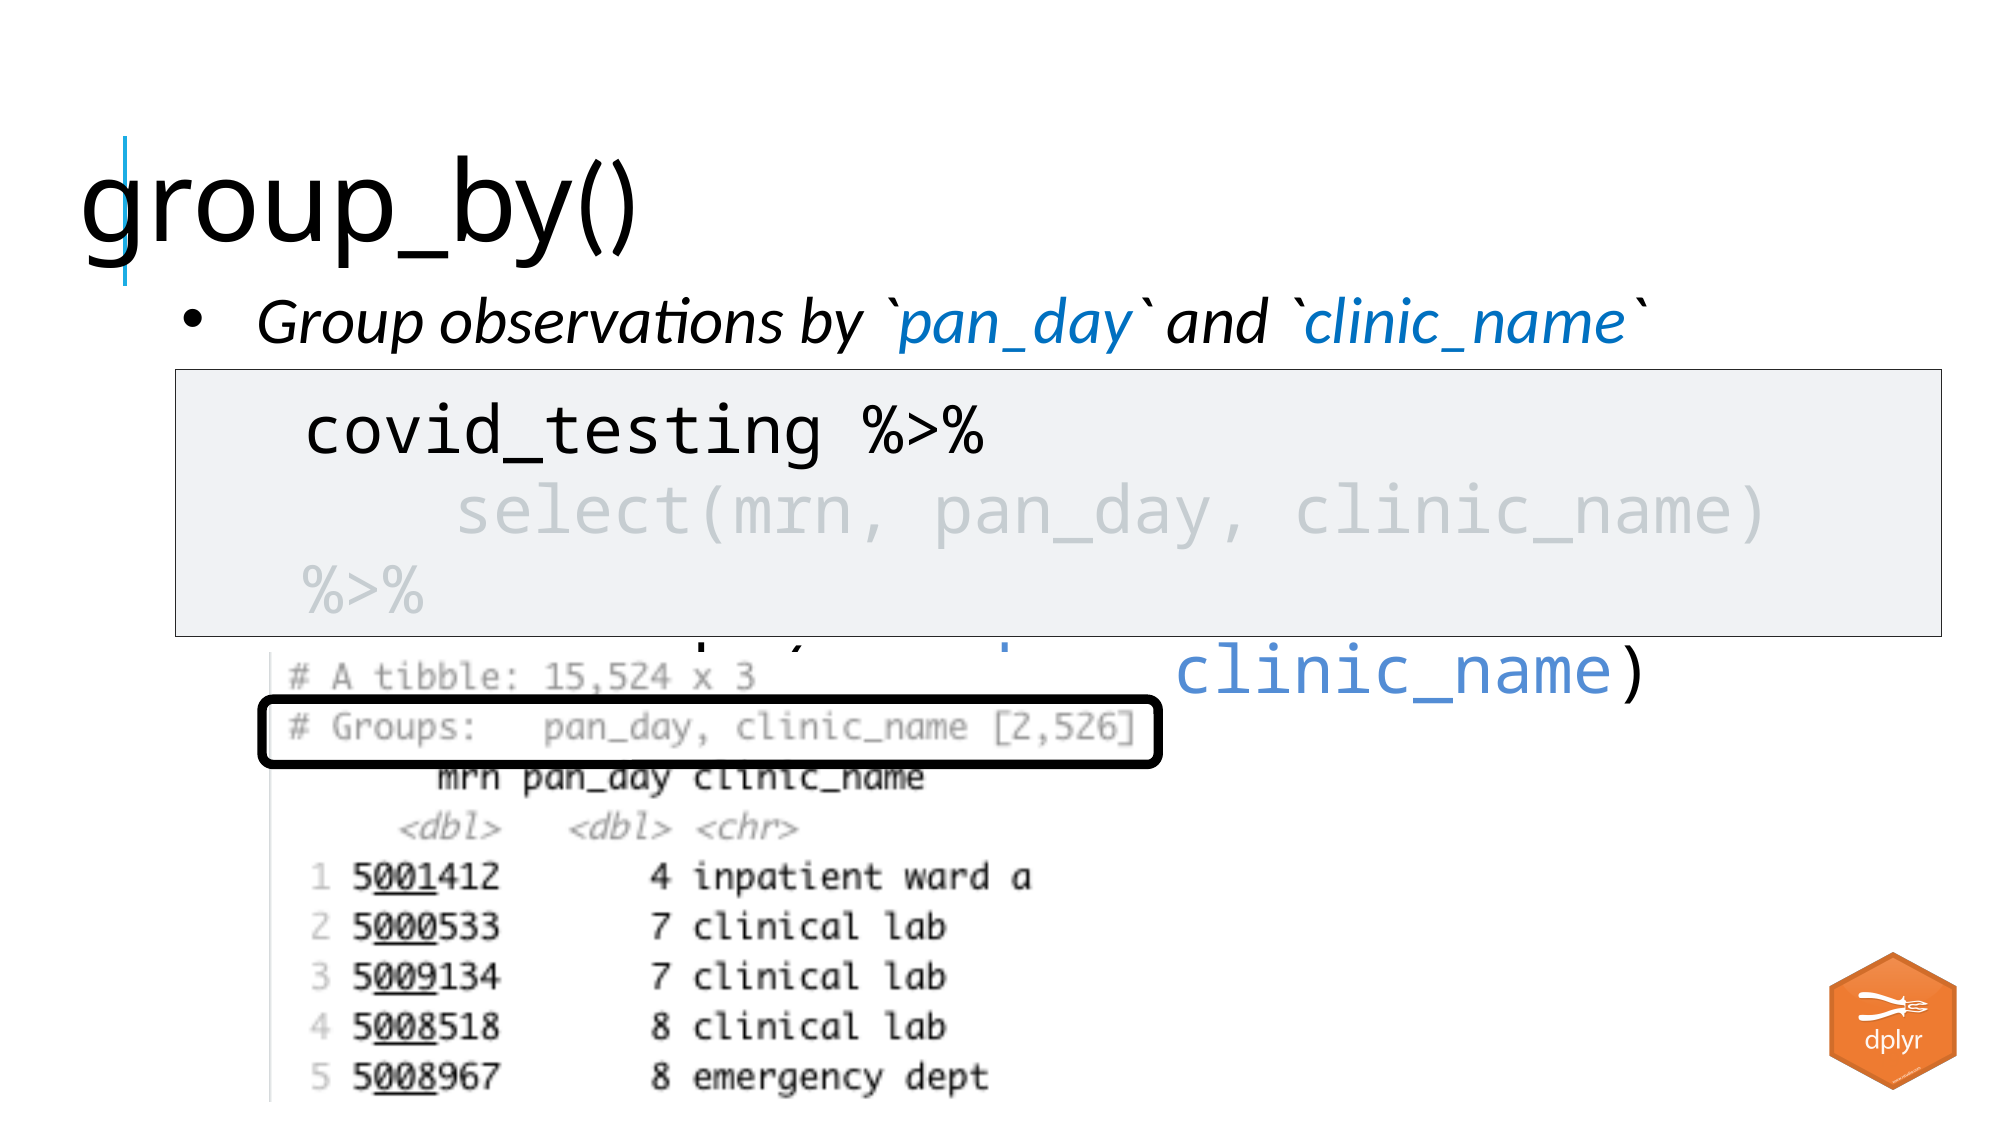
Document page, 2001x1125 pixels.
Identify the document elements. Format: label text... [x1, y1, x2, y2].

slide_number 19 [1440, 1046, 1900, 1103]
text_box [1829, 952, 1957, 1090]
text_box [175, 369, 1942, 637]
text_box group_by() [64, 121, 657, 272]
text_box covid_testing %>% select(mrn, pan_day, clinic_name) %>% group_by(pan_day, clinic_name) [288, 379, 1830, 715]
text_box Group observations by `pan_day` and `clinic_name` [180, 276, 1759, 359]
picture [269, 652, 1166, 1102]
